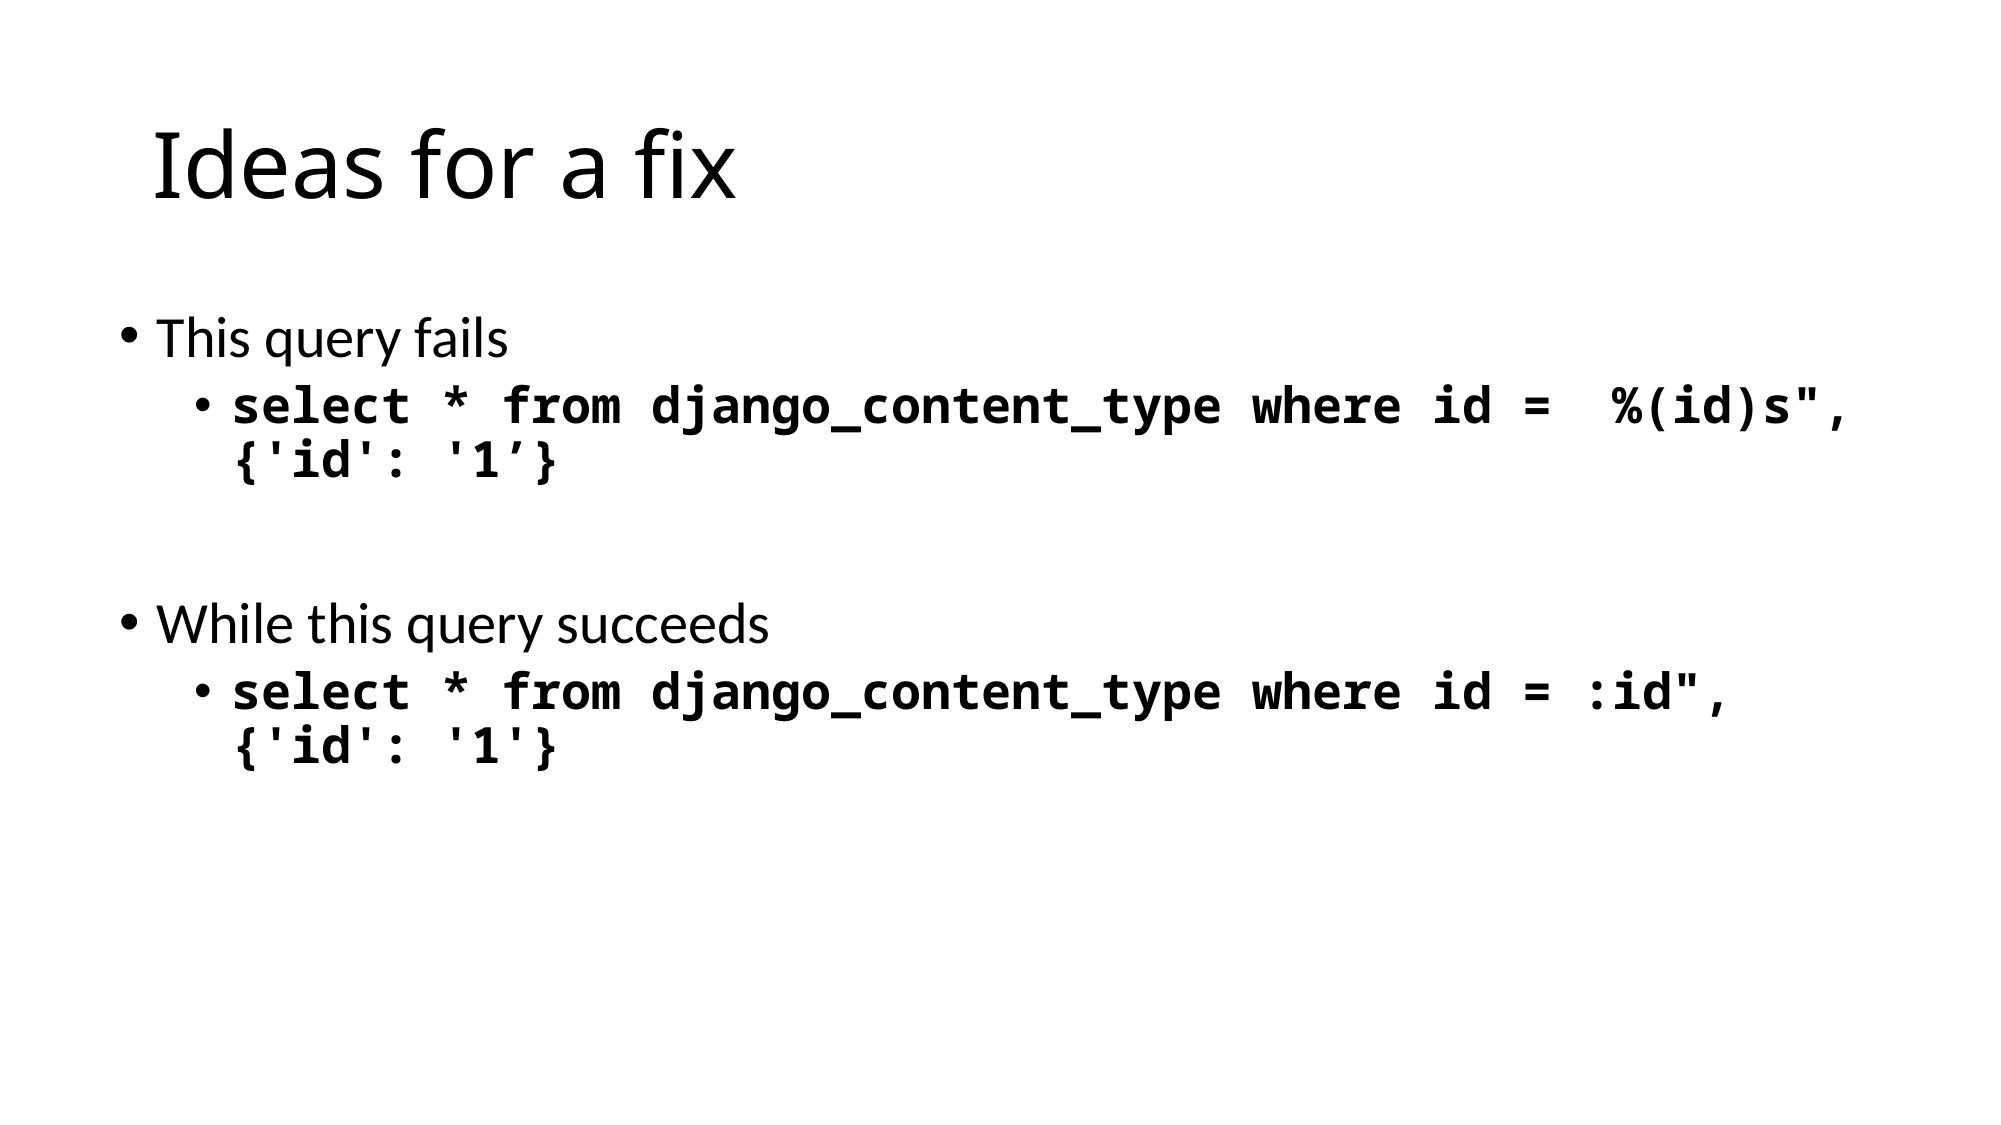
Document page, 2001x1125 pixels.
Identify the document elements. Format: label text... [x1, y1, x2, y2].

list This query fails select * from django_content_type where id = %(id)s", {'id': '1’} While this query succeeds select * from django_content_type where id = :id", {'id': '1'} [104, 299, 1946, 1014]
title Ideas for a fix [137, 59, 1863, 278]
